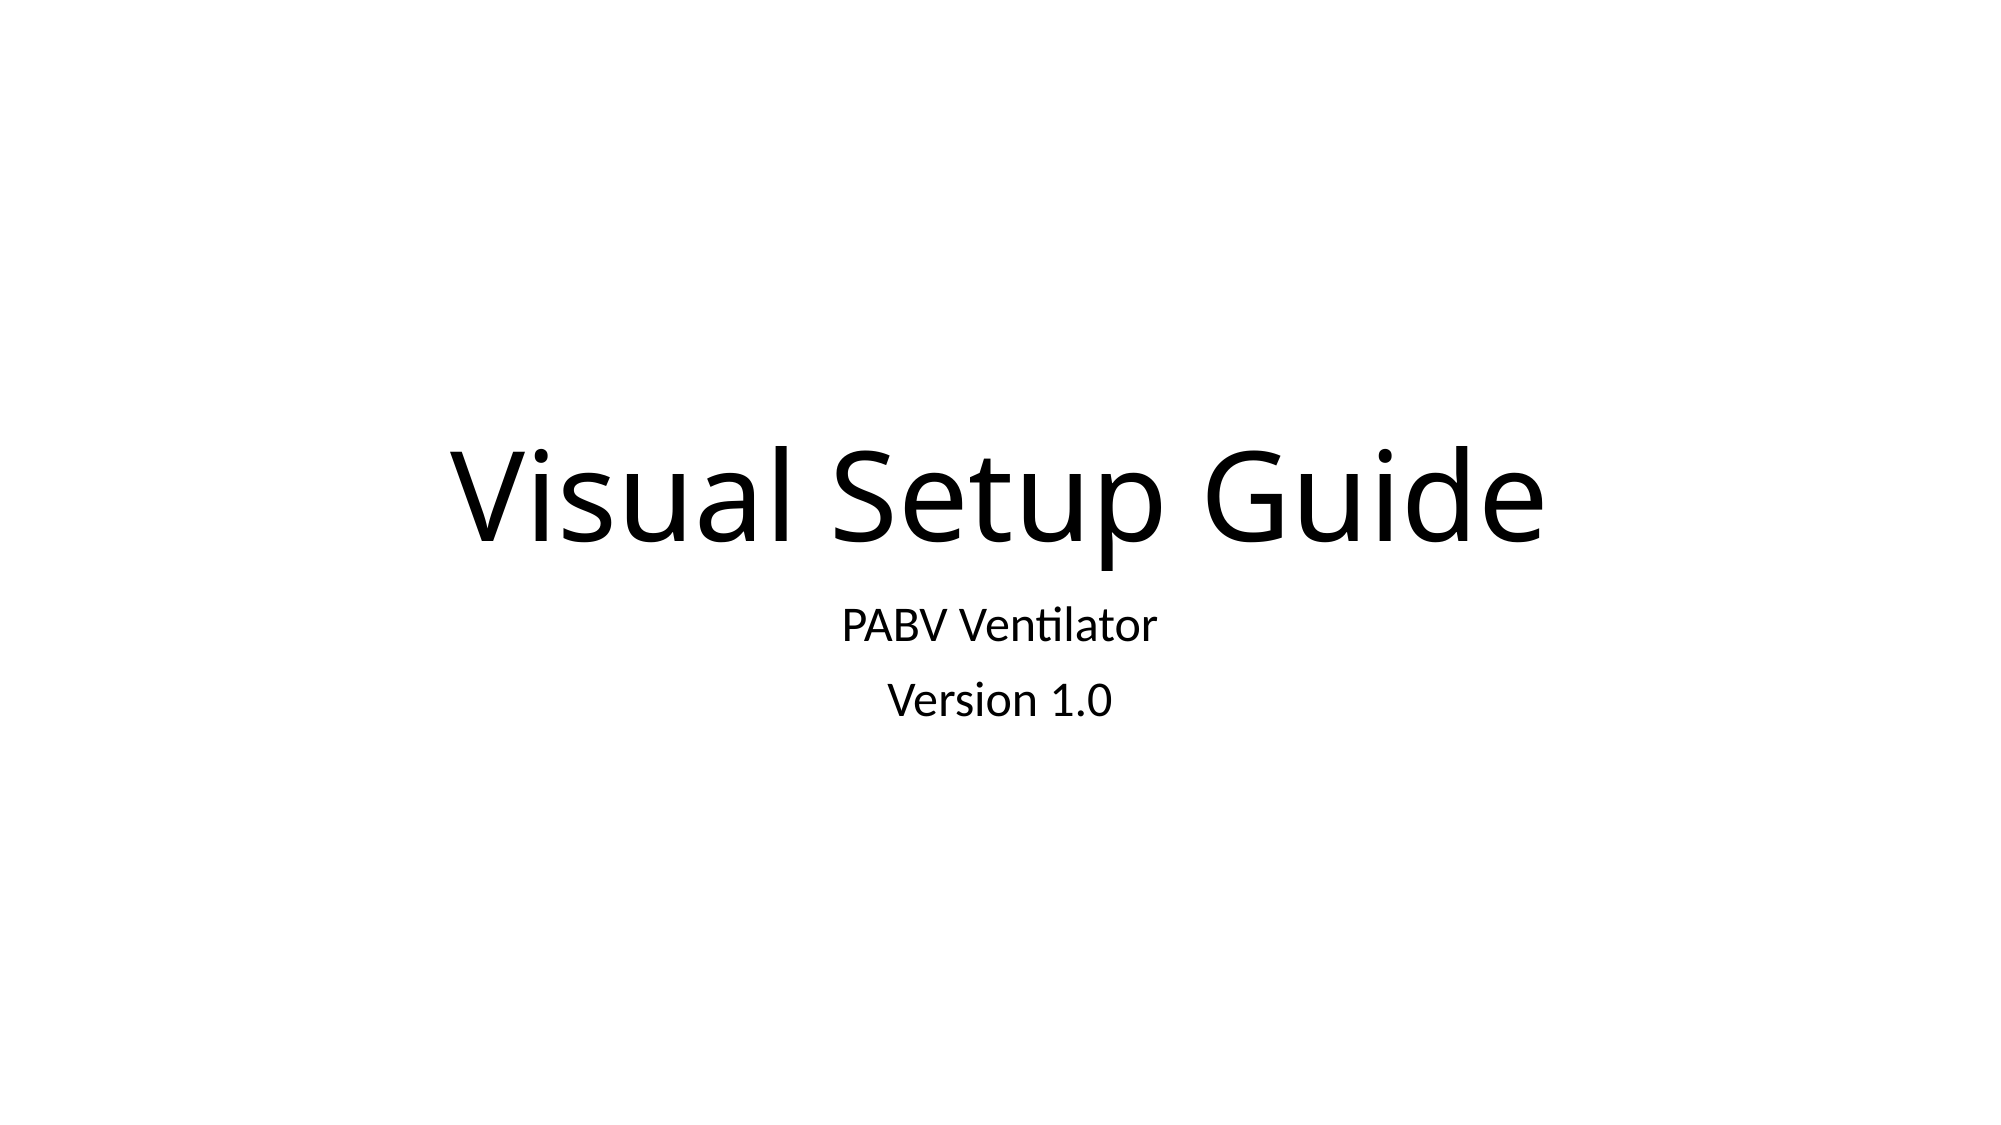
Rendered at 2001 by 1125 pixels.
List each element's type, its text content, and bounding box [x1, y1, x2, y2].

subtitle PABV Ventilator Version 1.0 [249, 590, 1750, 863]
title Visual Setup Guide [249, 184, 1750, 576]
